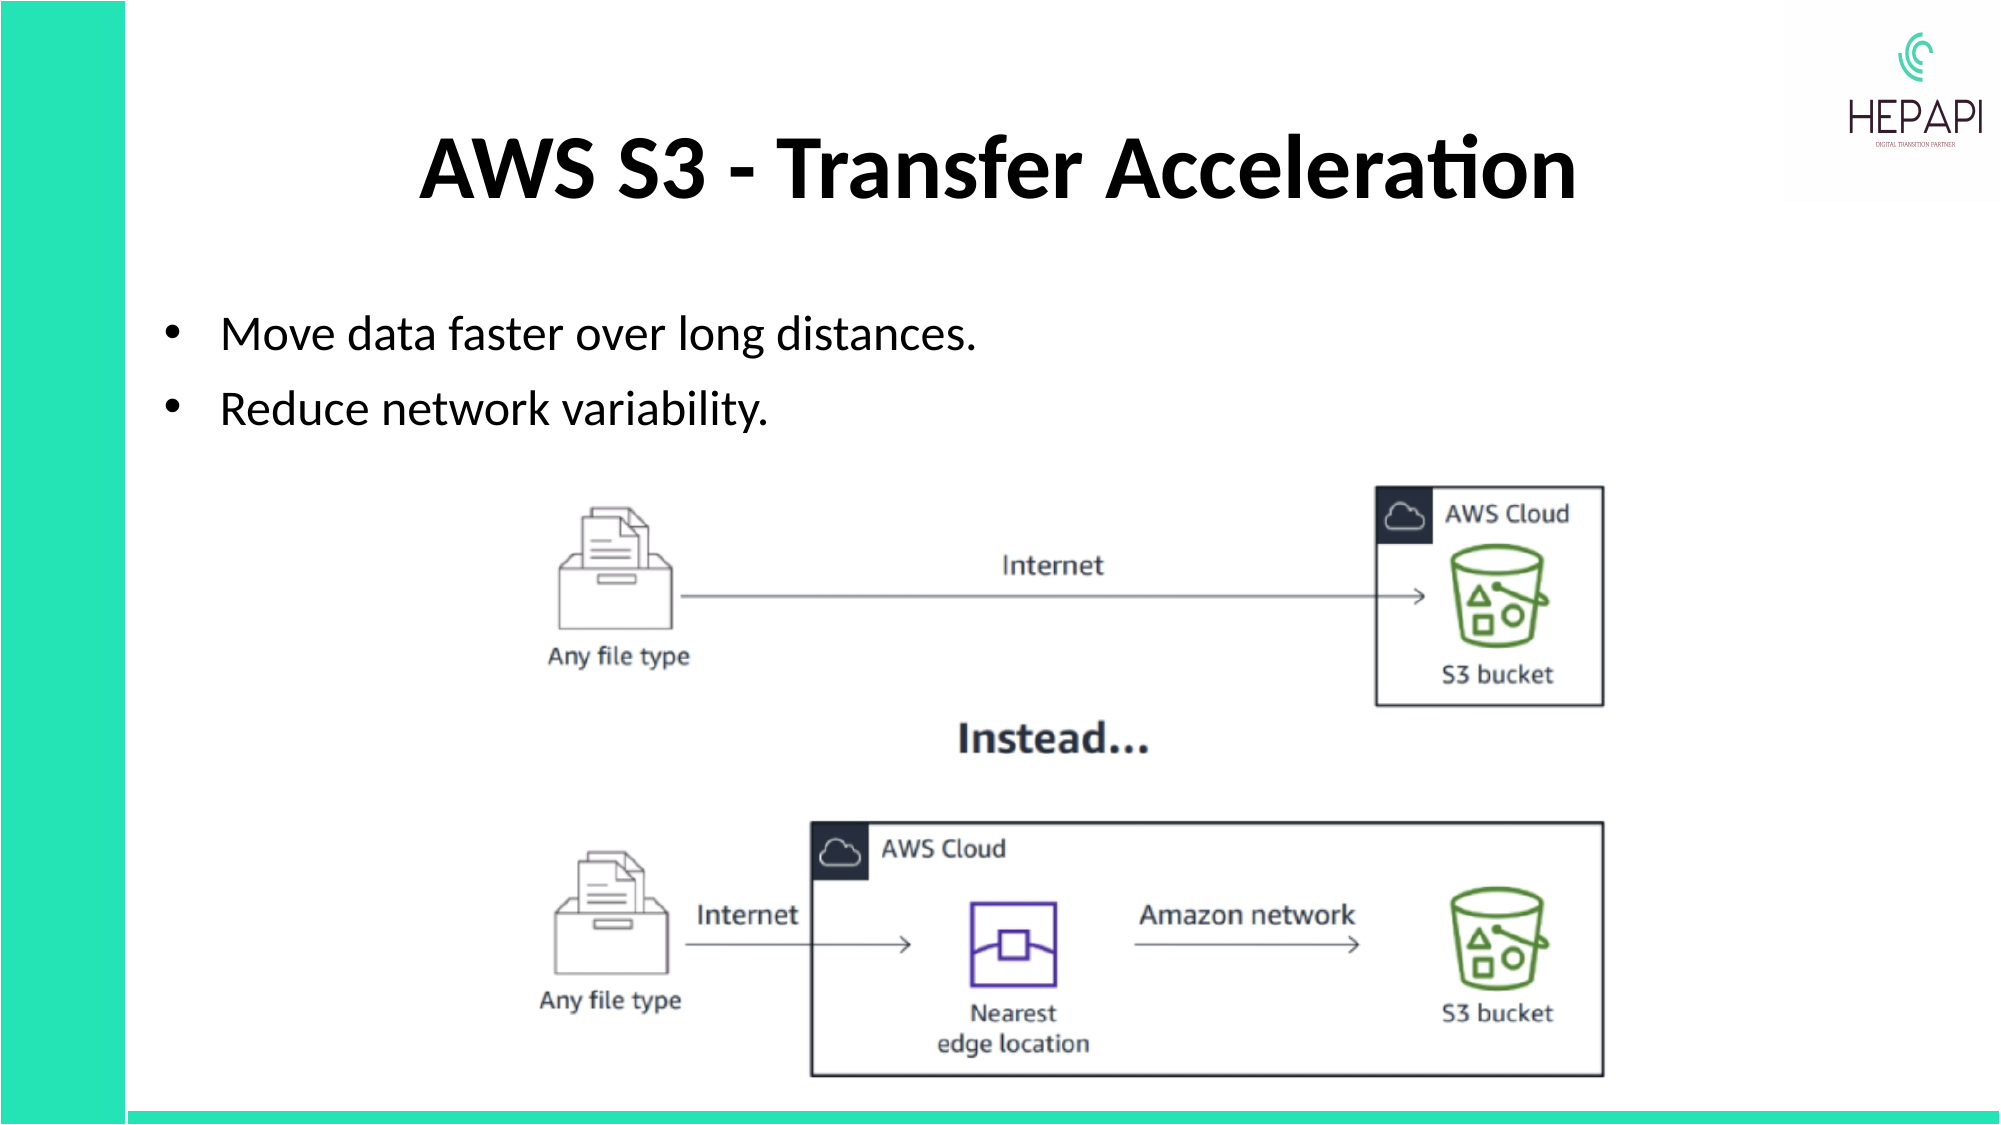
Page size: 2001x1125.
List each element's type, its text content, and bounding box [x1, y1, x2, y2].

picture [1784, 0, 2000, 201]
title AWS S3 - Transfer Acceleration [136, 59, 1863, 278]
list Move data faster over long distances. Reduce network variability. [136, 298, 1863, 562]
picture [502, 458, 1624, 1107]
text_box [0, 0, 127, 1125]
text_box [126, 1109, 2000, 1125]
